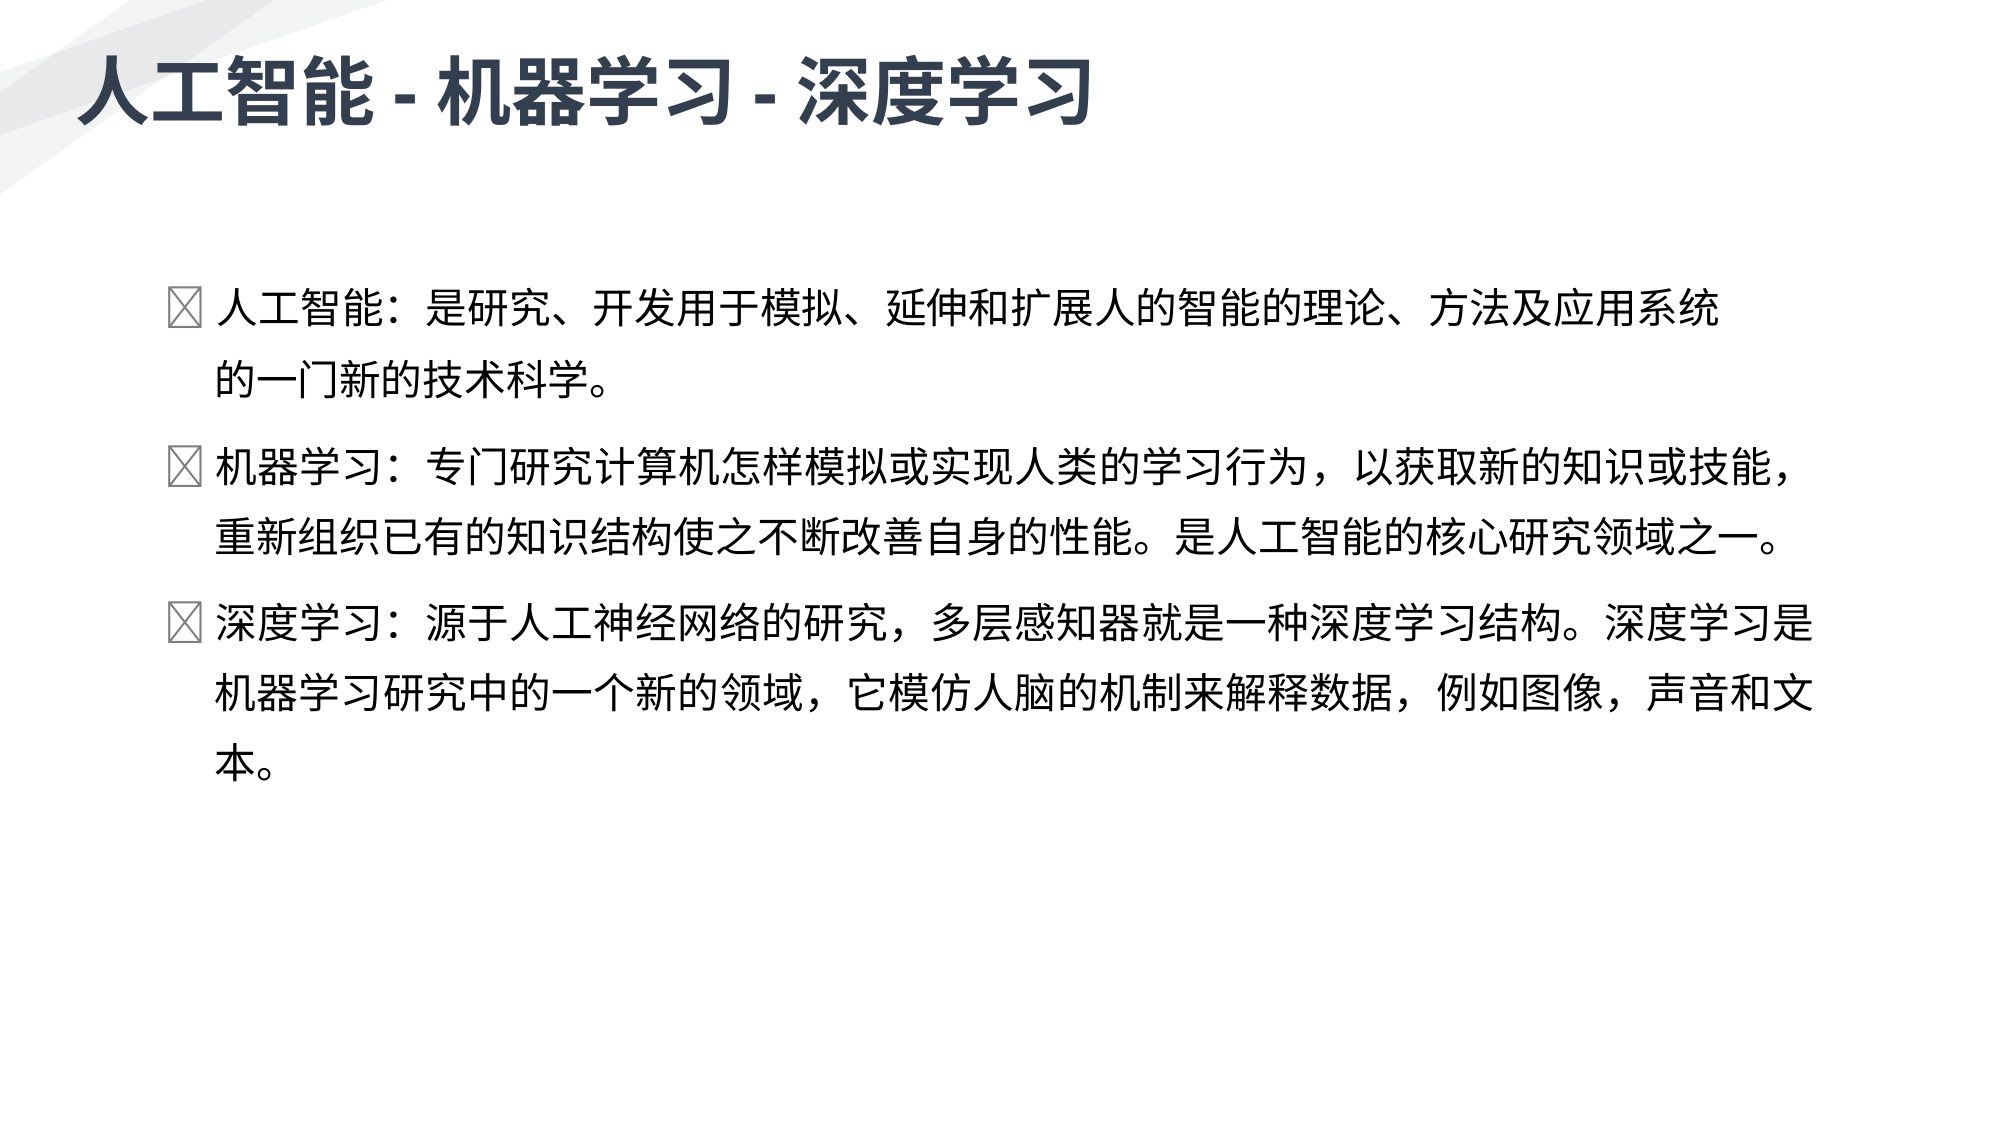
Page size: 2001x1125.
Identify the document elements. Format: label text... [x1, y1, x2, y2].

text_box  人工智能：是研究、开发用于模拟、延伸和扩展人的智能的理论、方法及应用系统 的一门新的技术科学。  机器学习：专门研究计算机怎样模拟或实现人类的学习行为，以获取新的知识或技能，重新组织已有的知识结构使之不断改善自身的性能。是人工智能的核心研究领域之一。  深度学习：源于人工神经网络的研究，多层感知器就是一种深度学习结构。深度学习是机器学习研究中的一个新的领域，它模仿人脑的机制来解释数据，例如图像，声音和文本。 [162, 281, 1817, 912]
list 人工智能-机器学习-深度学习 [61, 37, 1352, 132]
